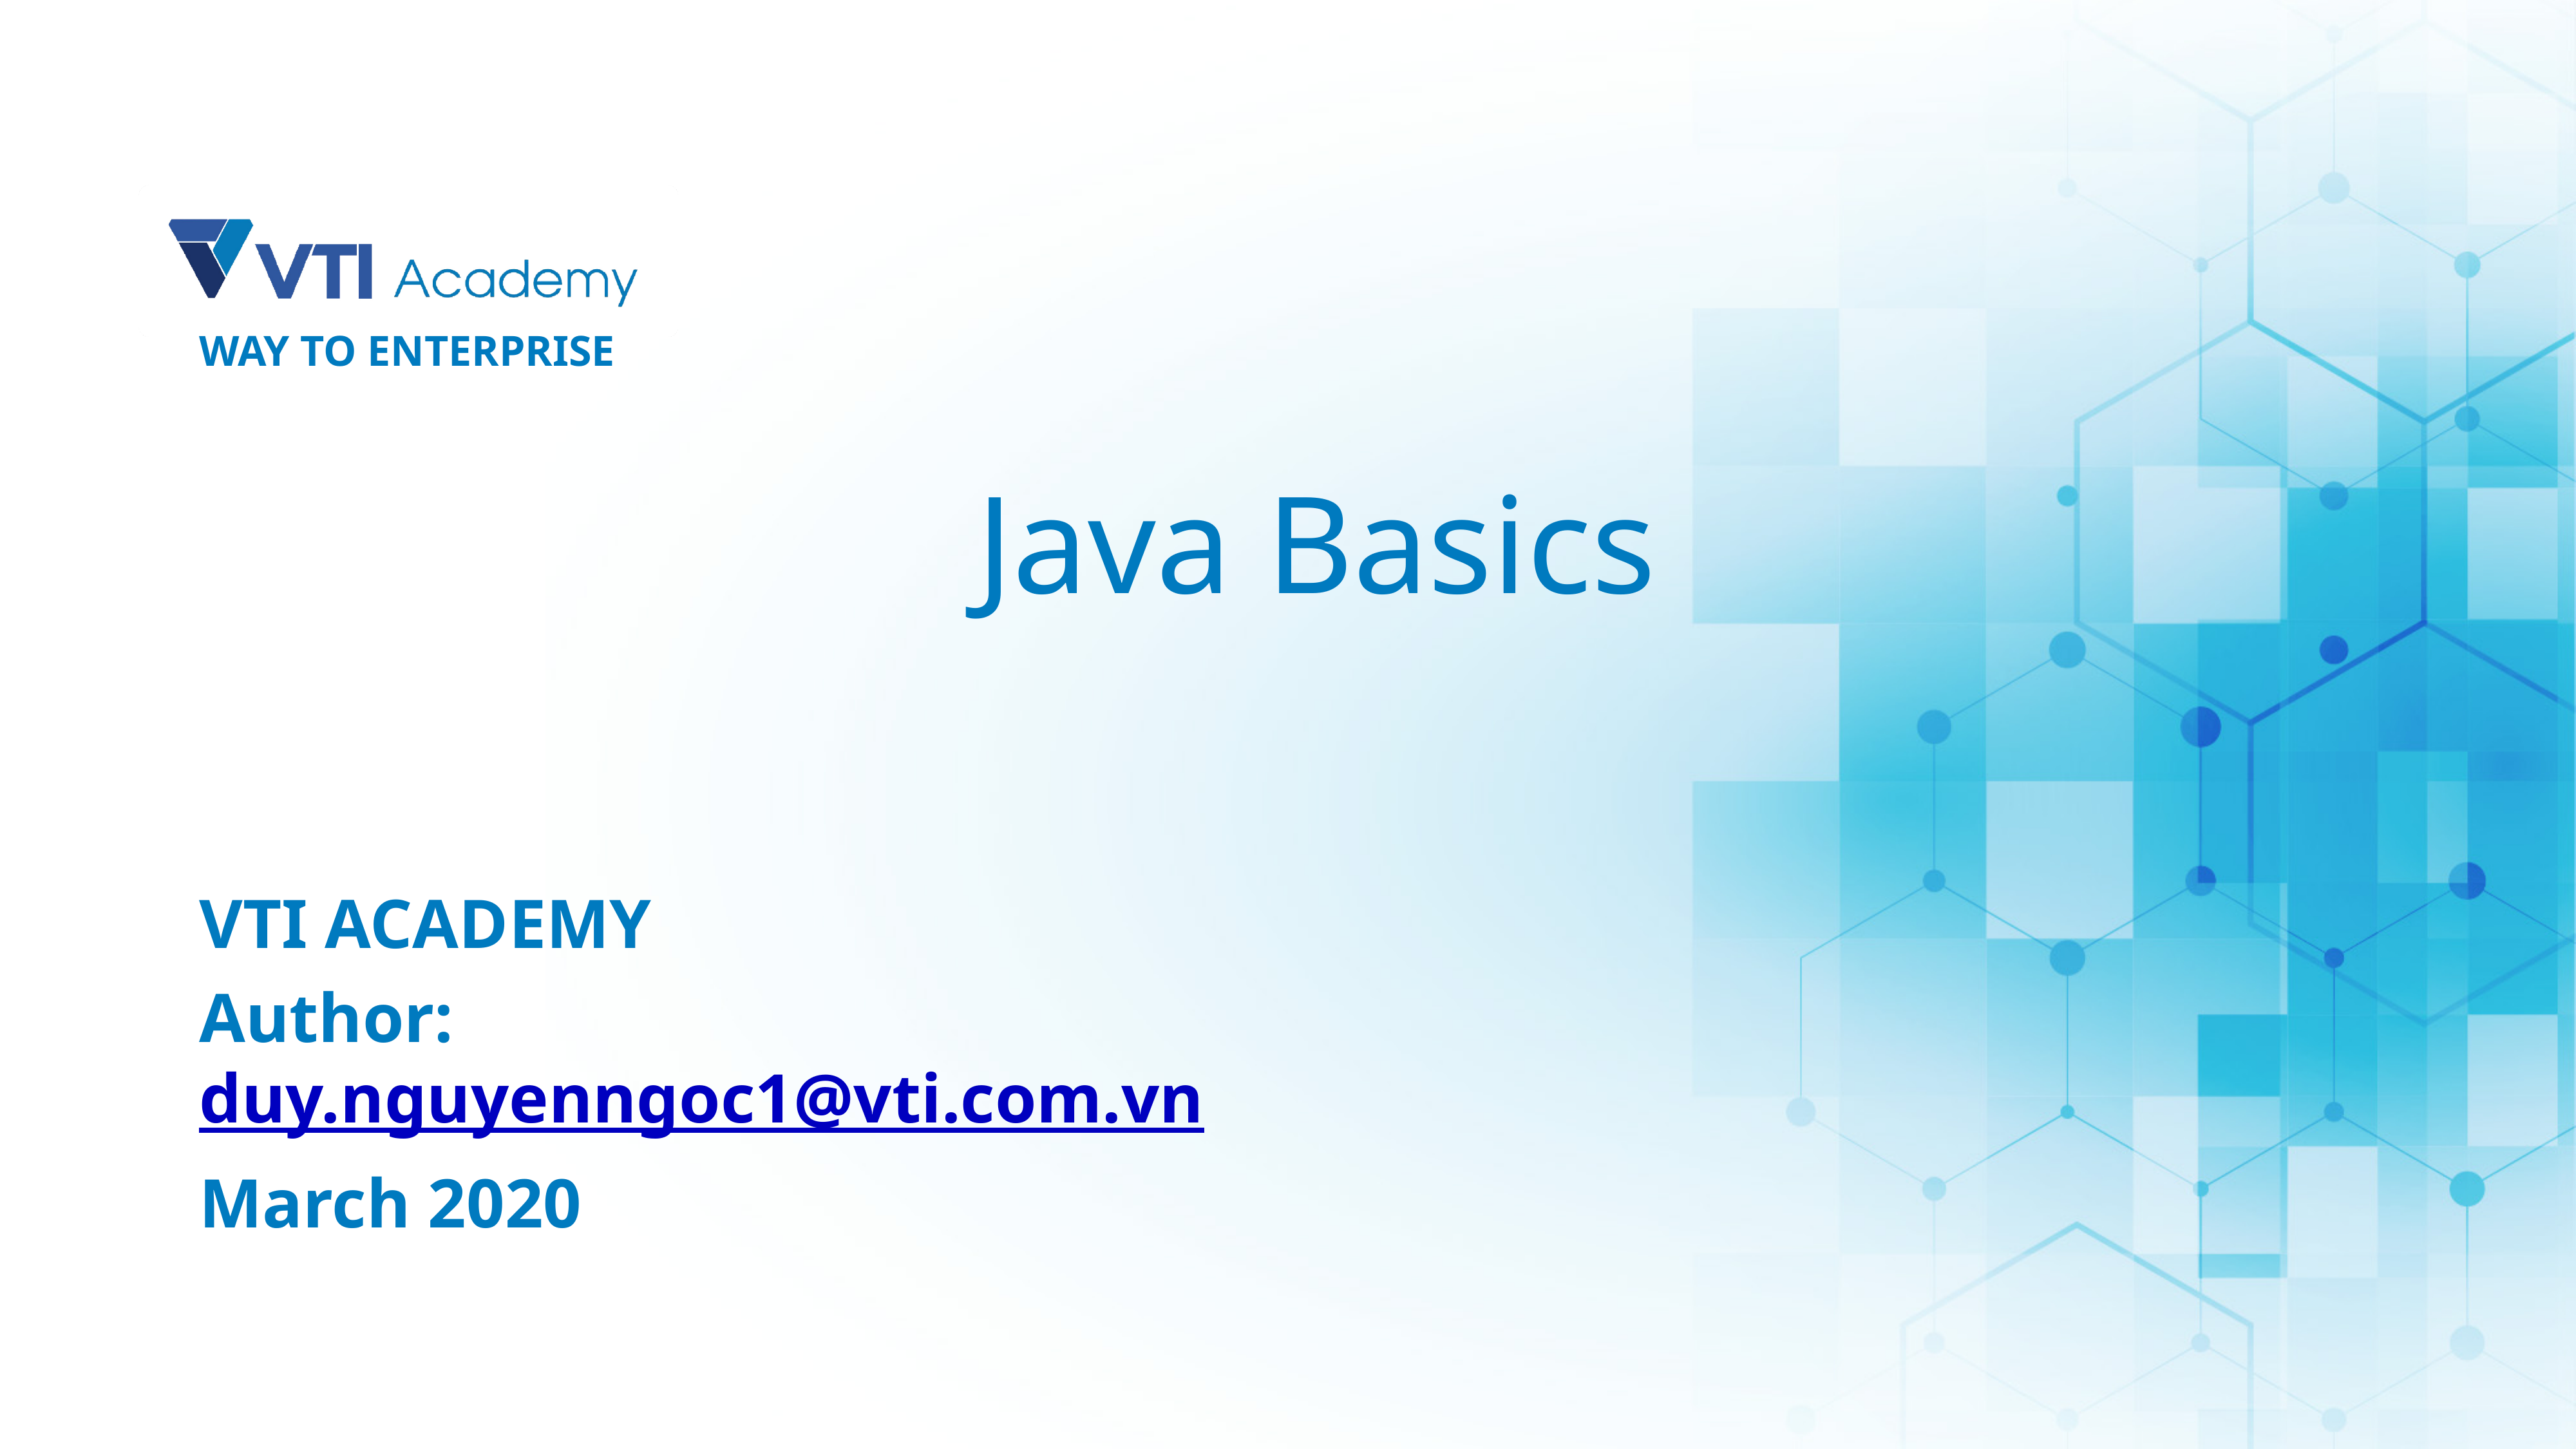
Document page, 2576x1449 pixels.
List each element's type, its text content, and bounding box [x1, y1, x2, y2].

text_box WAY TO ENTERPRISE [189, 319, 786, 379]
picture [0, 0, 2576, 1449]
text_box Java Basics [128, 480, 2505, 620]
text_box VTI ACADEMY Author: duy.nguyenngoc1@vti.com.vn March 2020 [189, 876, 1444, 1177]
